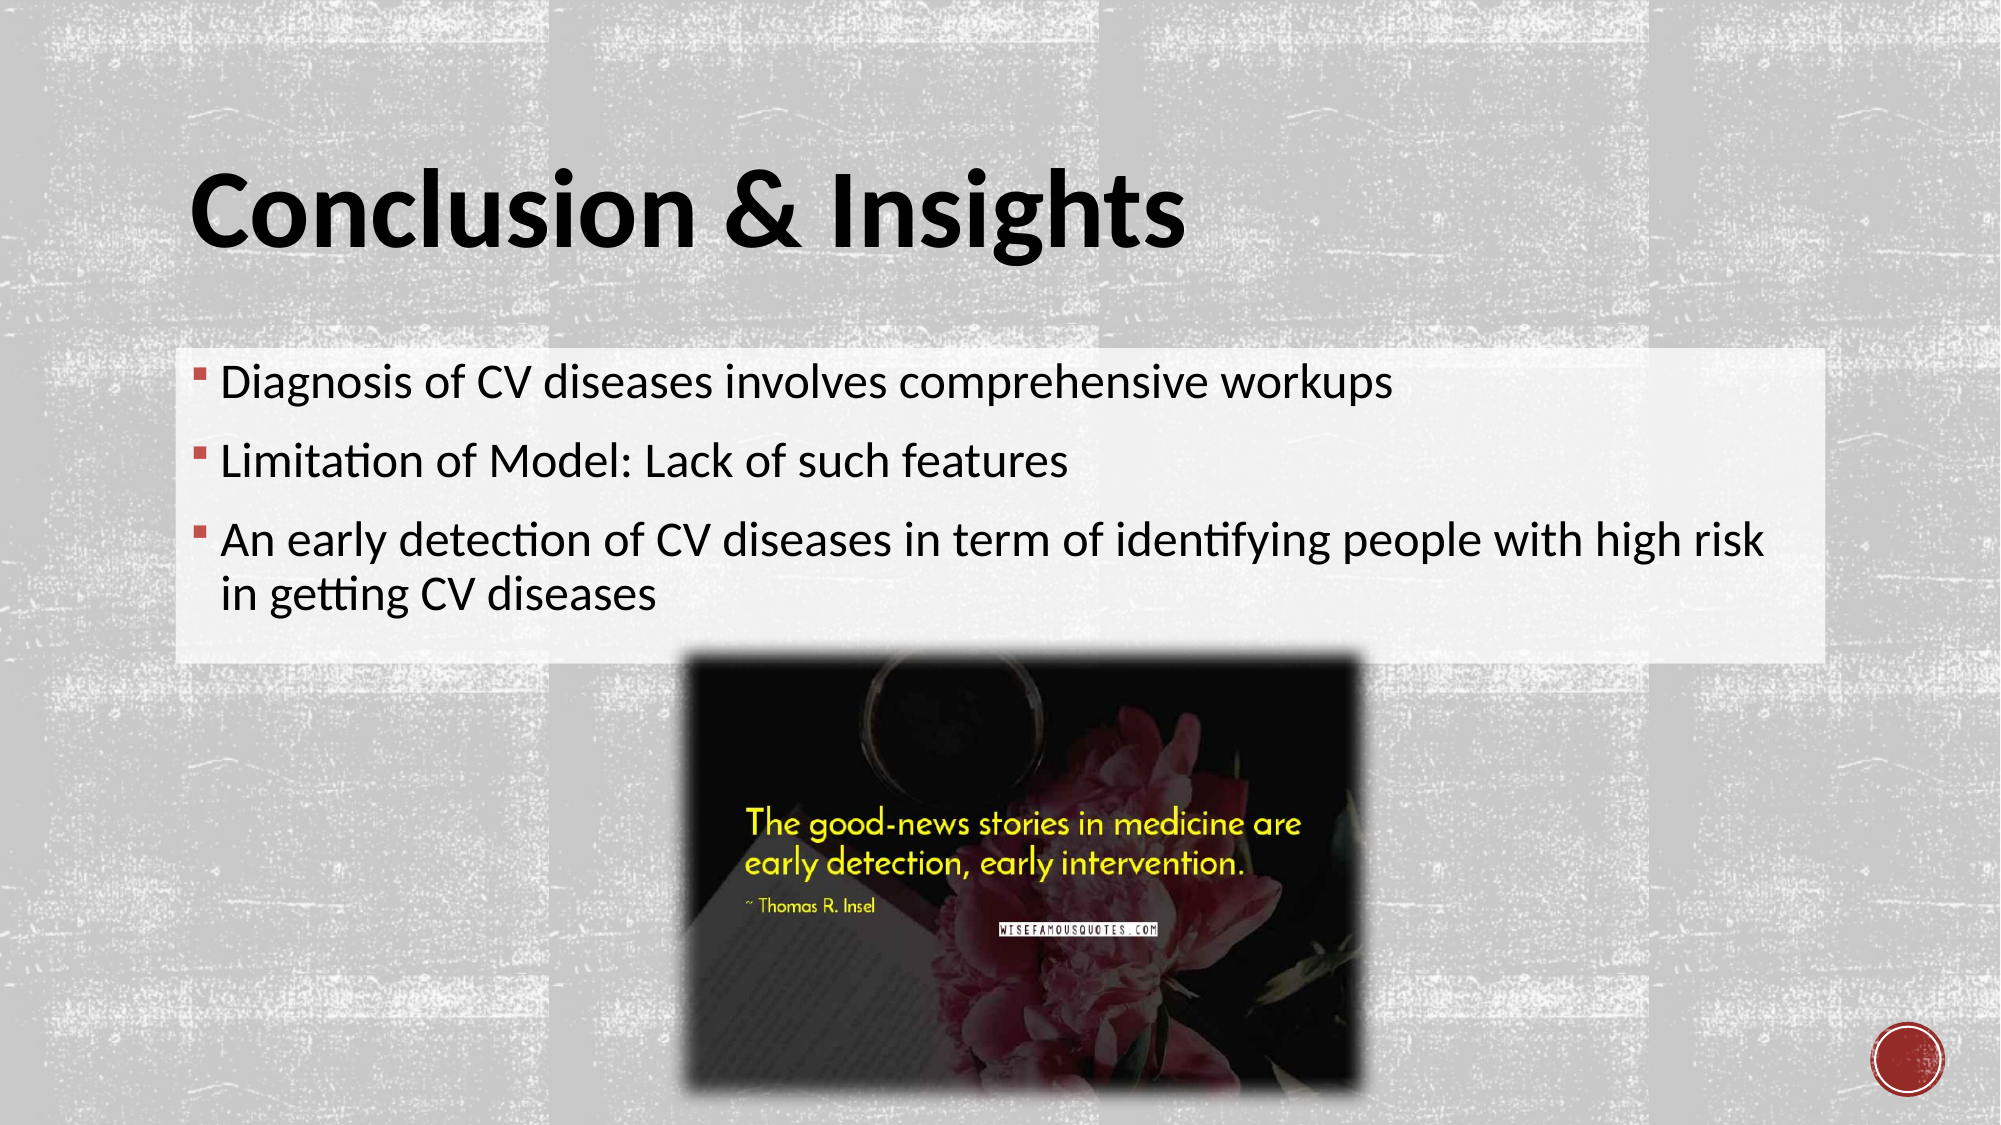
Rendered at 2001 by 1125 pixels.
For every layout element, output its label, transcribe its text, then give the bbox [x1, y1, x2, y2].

list Diagnosis of CV diseases involves comprehensive workups Limitation of Model: Lack of such features An early detection of CV diseases in term of identifying people with high risk in getting CV diseases [175, 348, 1826, 664]
picture [670, 639, 1377, 1109]
title Conclusion & Insights [175, 79, 1826, 344]
